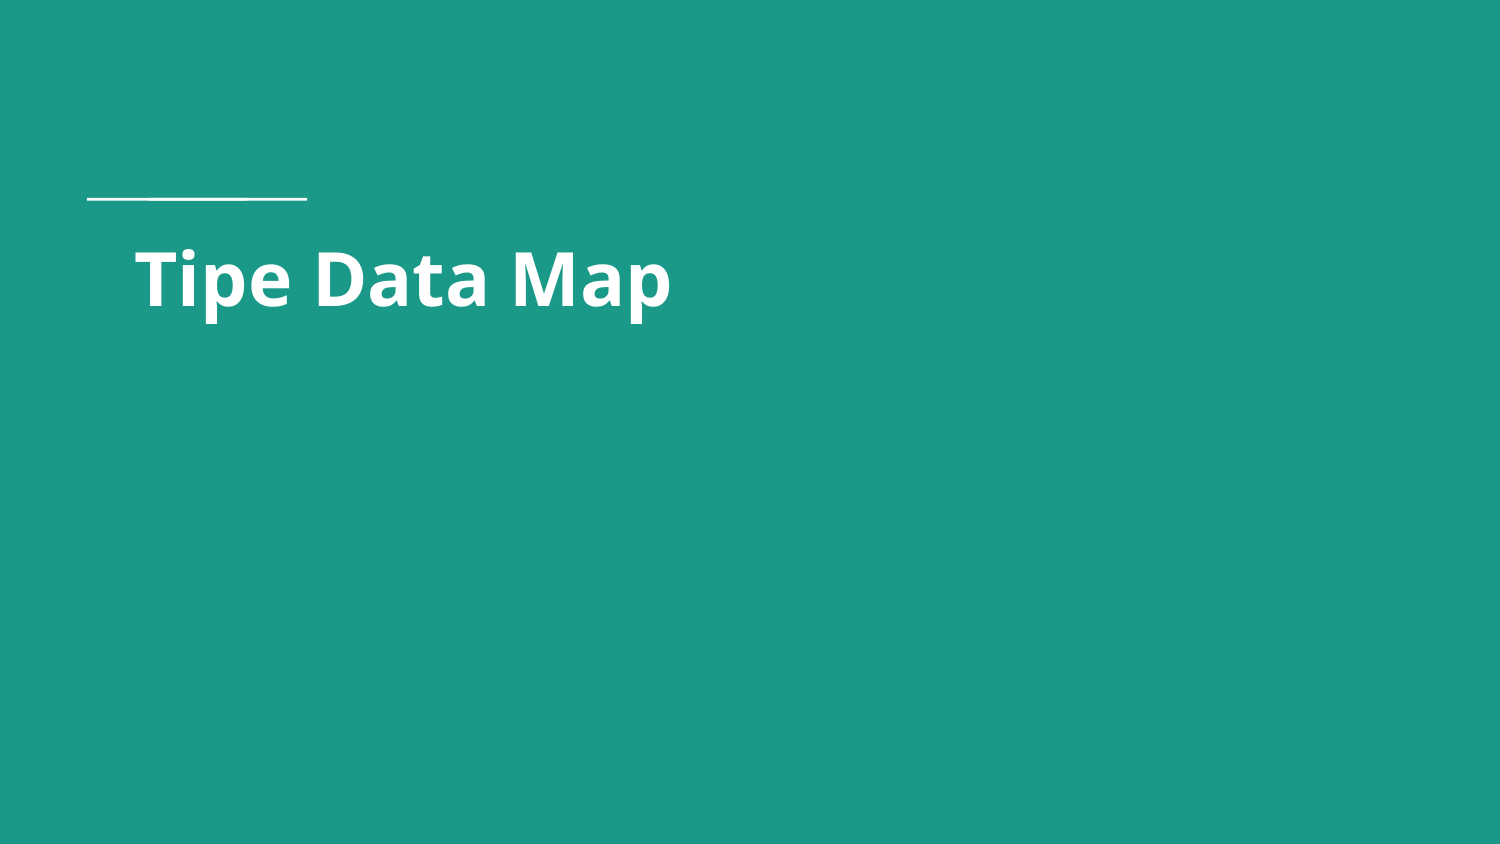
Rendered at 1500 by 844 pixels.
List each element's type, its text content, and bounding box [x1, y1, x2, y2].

title Tipe Data Map [119, 216, 1381, 466]
